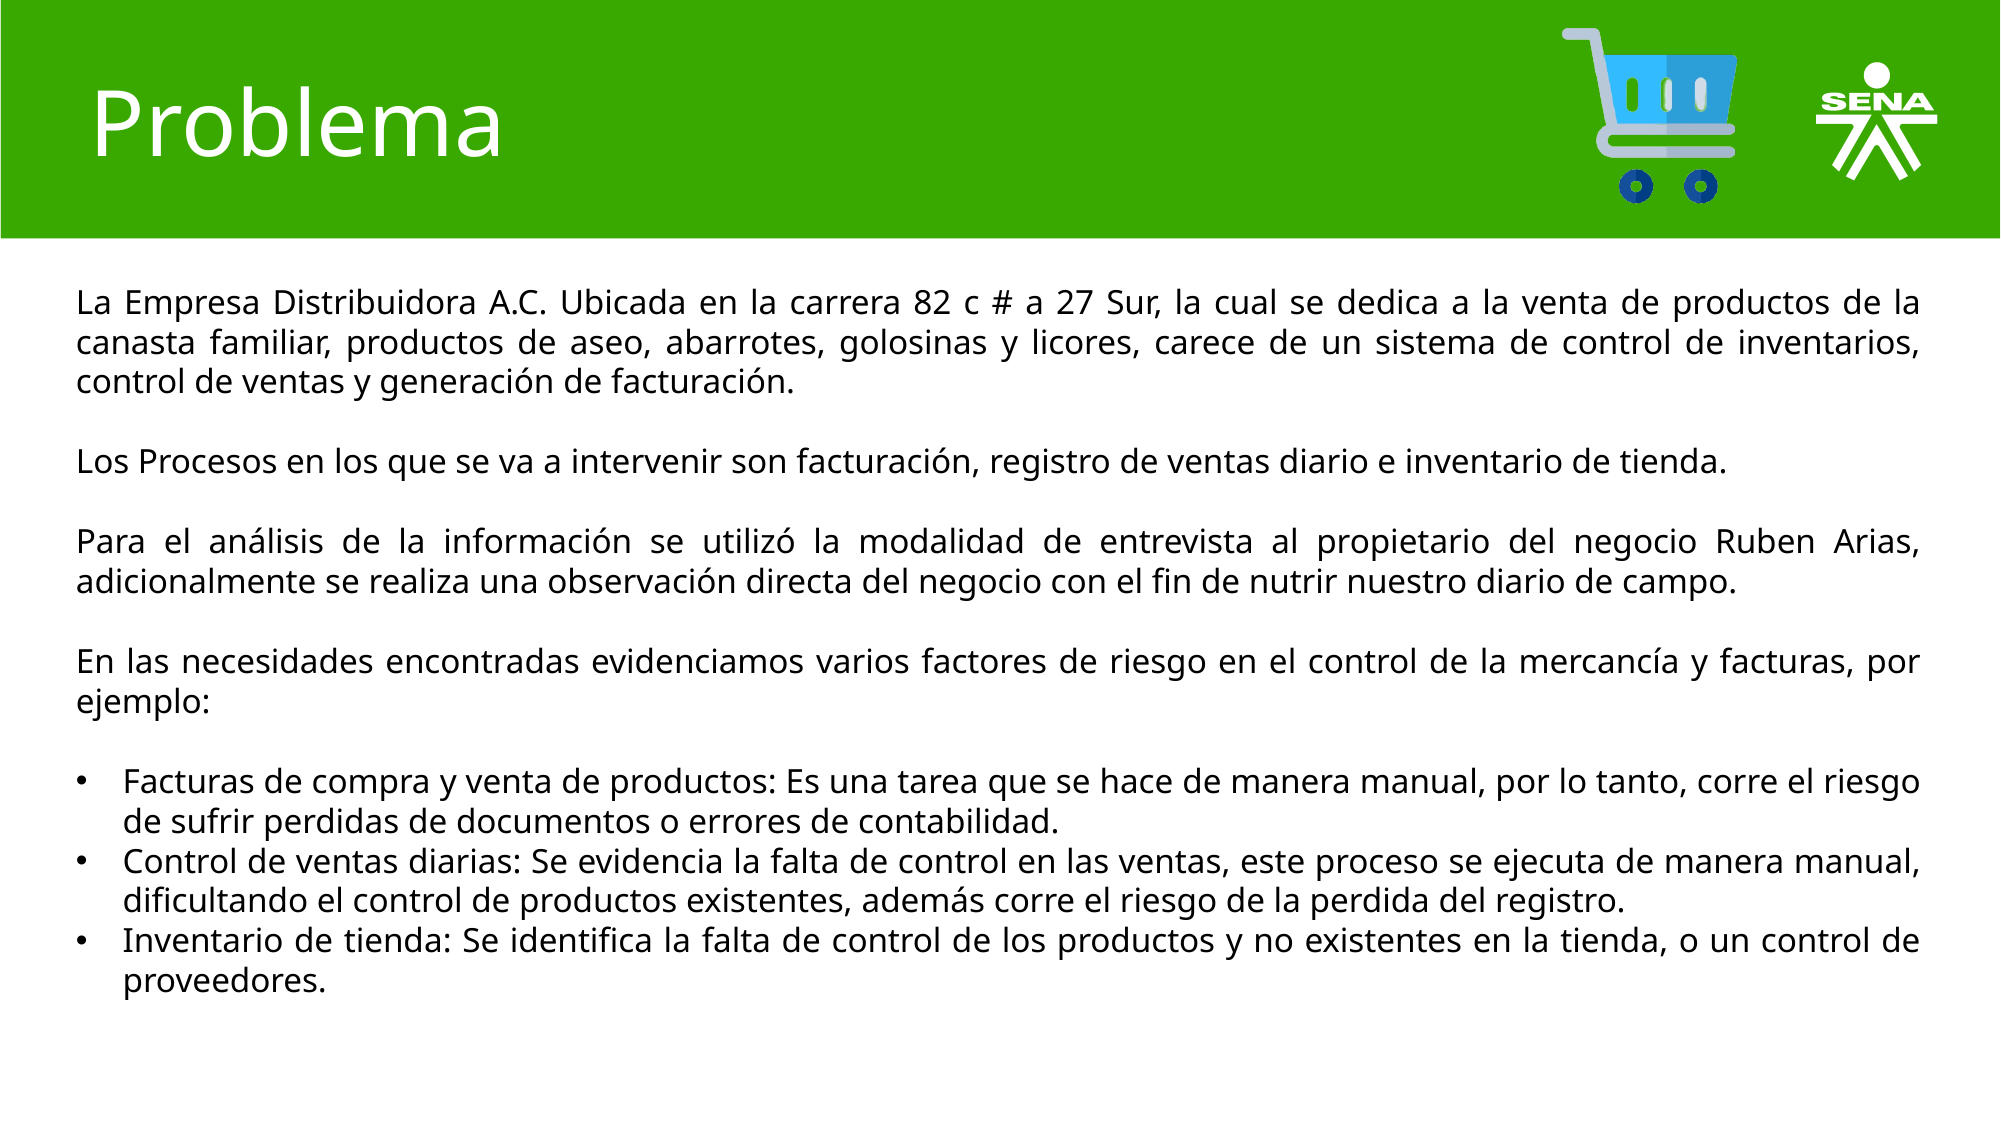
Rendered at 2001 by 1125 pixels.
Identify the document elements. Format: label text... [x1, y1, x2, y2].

text_box La Empresa Distribuidora A.C. Ubicada en la carrera 82 c # a 27 Sur, la cual se dedica a la venta de productos de la canasta familiar, productos de aseo, abarrotes, golosinas y licores, carece de un sistema de control de inventarios, control de ventas y generación de facturación. Los Procesos en los que se va a intervenir son facturación, registro de ventas diario e inventario de tienda. Para el análisis de la información se utilizó la modalidad de entrevista al propietario del negocio Ruben Arias, adicionalmente se realiza una observación directa del negocio con el fin de nutrir nuestro diario de campo. En las necesidades encontradas evidenciamos varios factores de riesgo en el control de la mercancía y facturas, por ejemplo: Facturas de compra y venta de productos: Es una tarea que se hace de manera manual, por lo tanto, corre el riesgo de sufrir perdidas de documentos o errores de contabilidad. Control de ventas diarias: Se evidencia la falta de control en las ventas, este proceso se ejecuta de manera manual, dificultando el control de productos existentes, además corre el riesgo de la perdida del registro. Inventario de tienda: Se identifica la falta de control de los productos y no existentes en la tienda, o un control de proveedores. [61, 273, 1939, 1007]
picture [0, 0, 2001, 1125]
title Problema [74, 18, 1800, 236]
